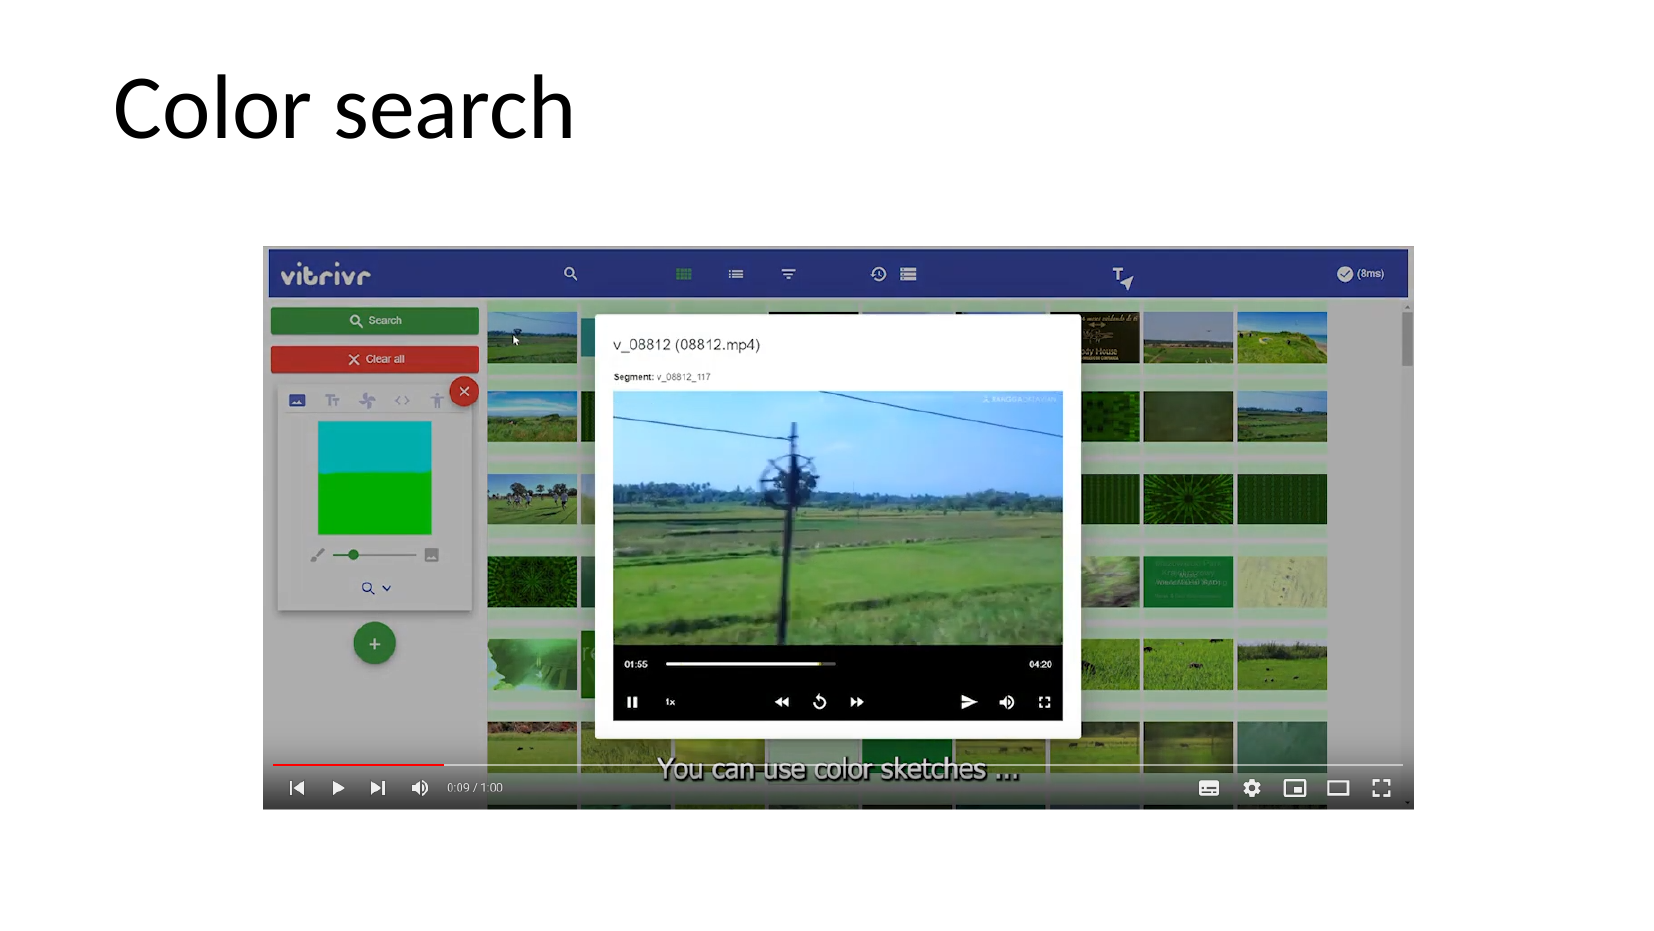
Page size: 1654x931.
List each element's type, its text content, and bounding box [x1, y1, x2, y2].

picture [254, 239, 1417, 811]
text_box Color search [99, 18, 1525, 199]
